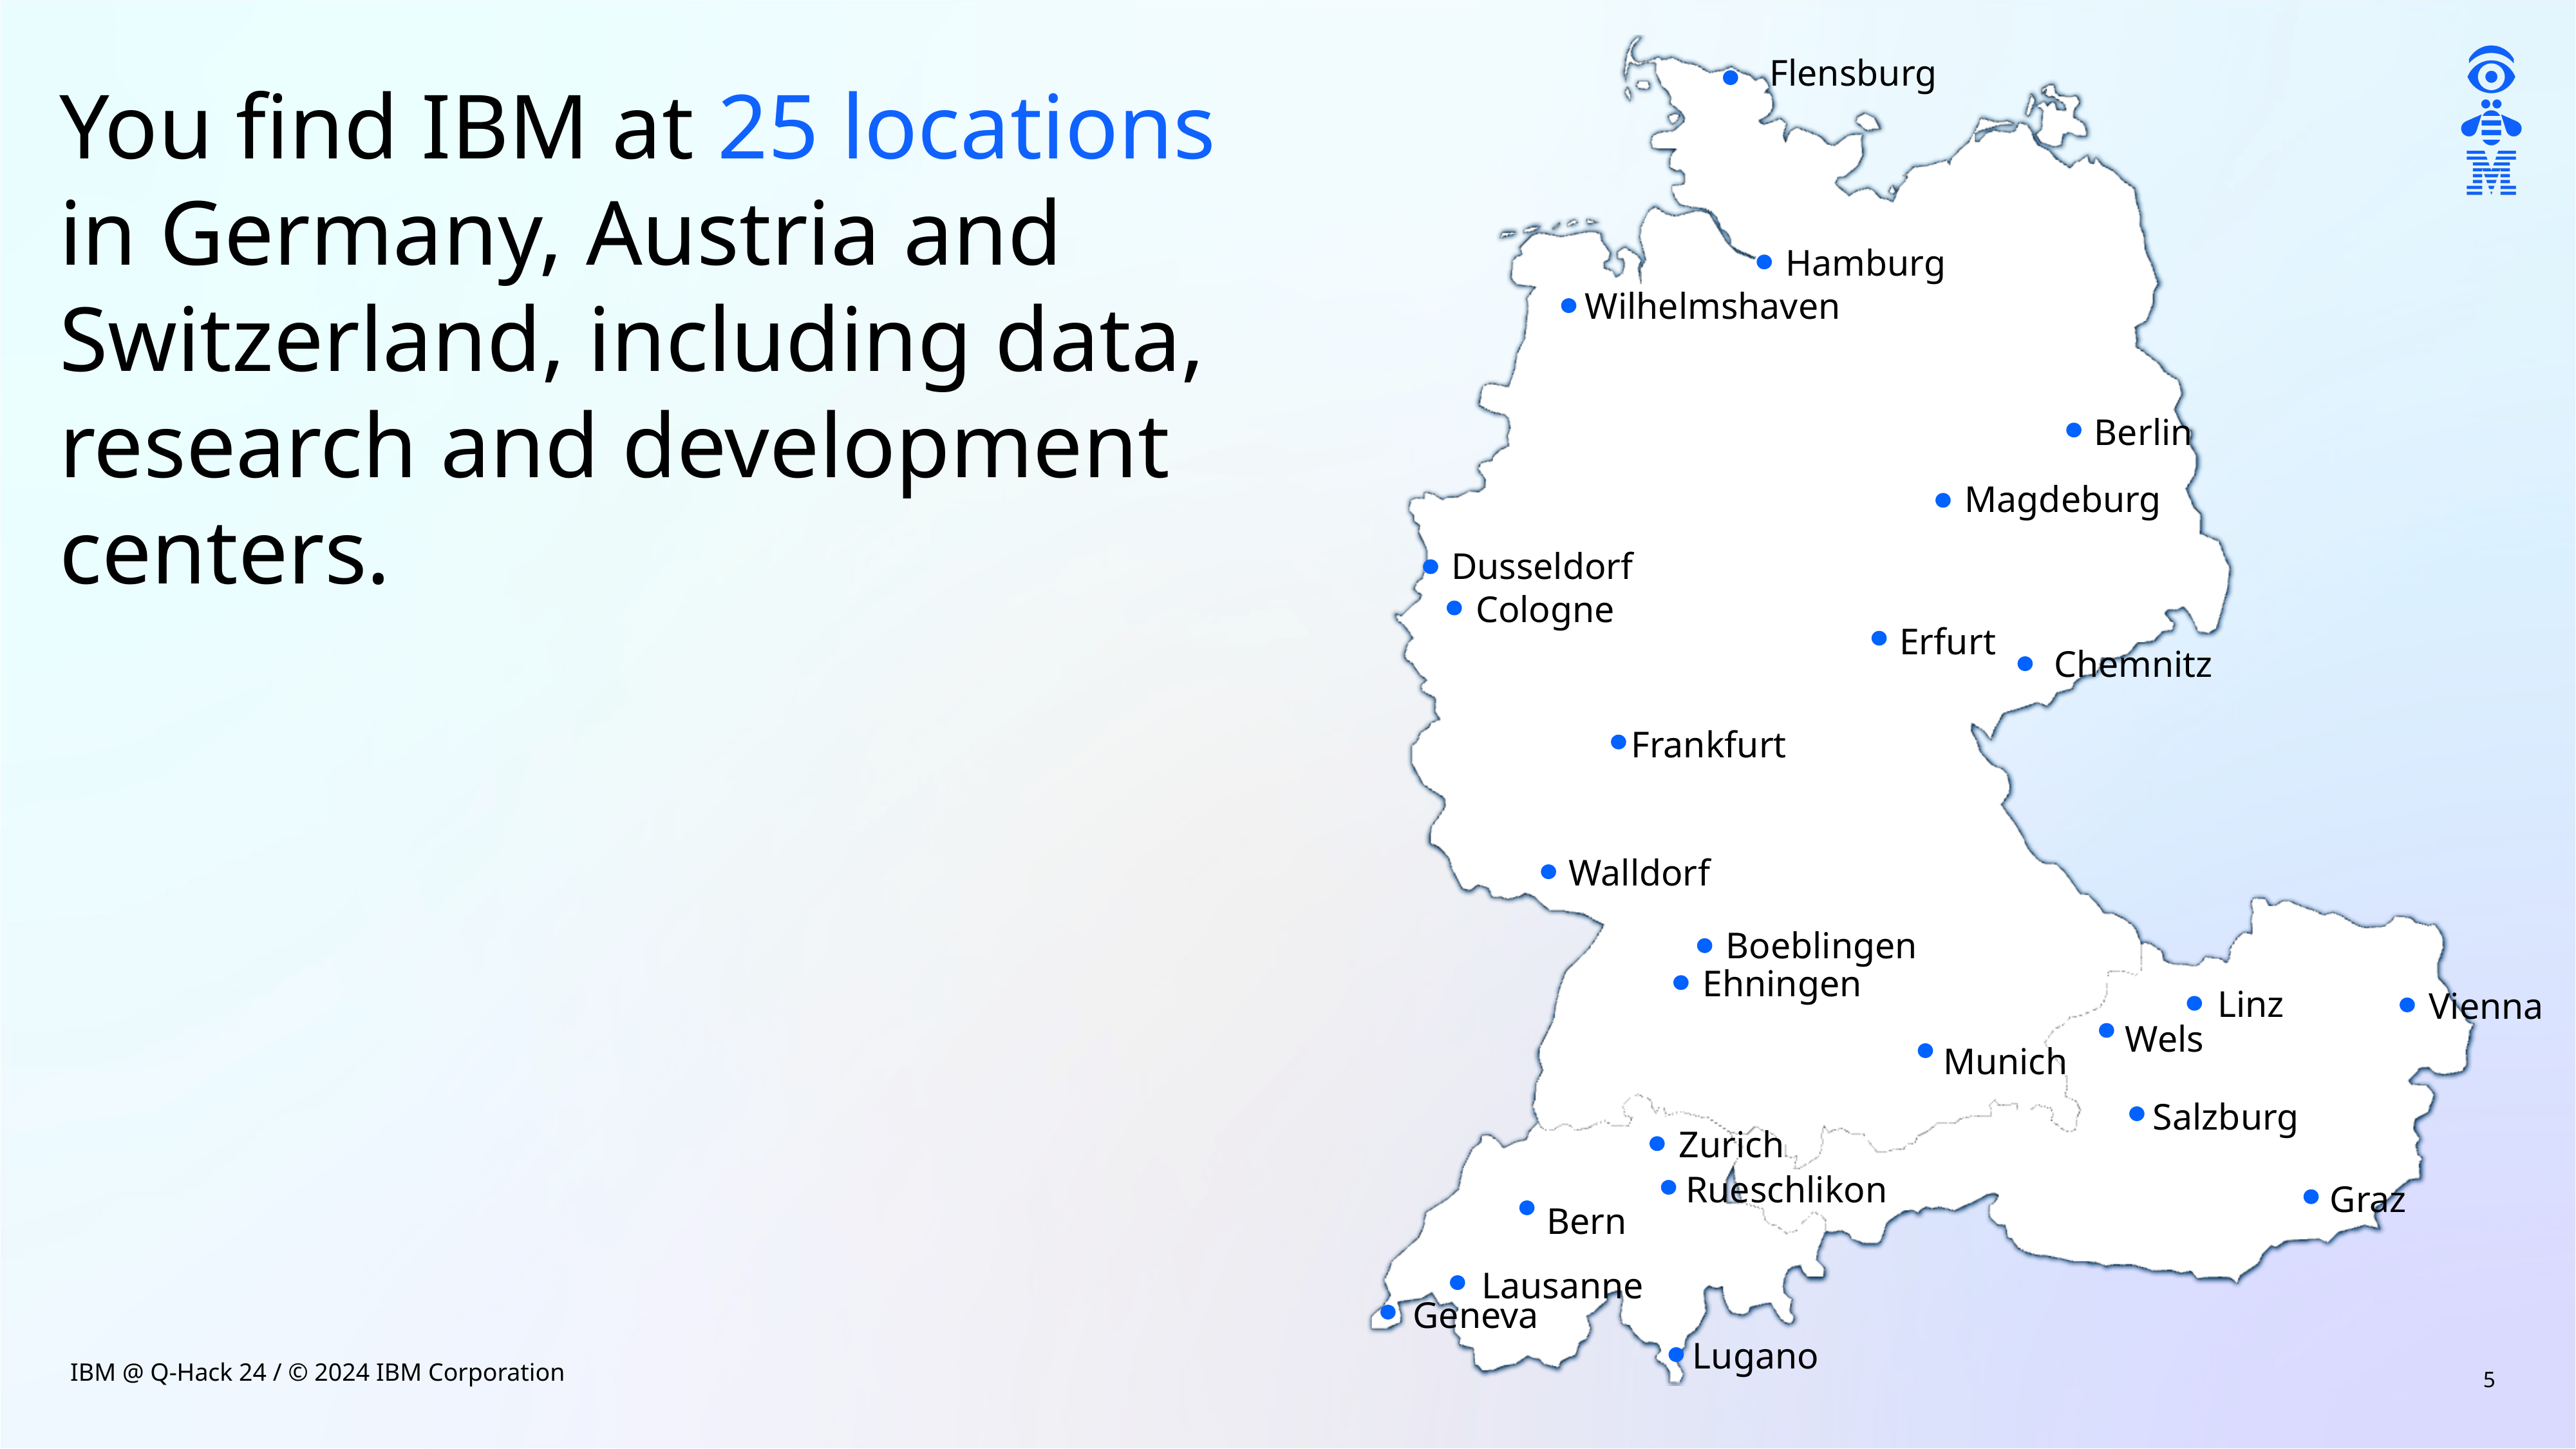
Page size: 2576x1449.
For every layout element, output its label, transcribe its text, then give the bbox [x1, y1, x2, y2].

picture [2417, 1, 2566, 239]
table_cell 0-5 Points [0, 0, 2576, 1449]
title You find IBM at 25 locations in Germany, Austria and Switzerland, including data, research and development centers. [59, 70, 1226, 1281]
text_box 5 [2474, 1388, 2520, 1396]
text_box IBM @ Q-Hack 24 / © 2024 IBM Corporation [61, 1352, 816, 1393]
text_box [1250, 37, 2576, 1383]
